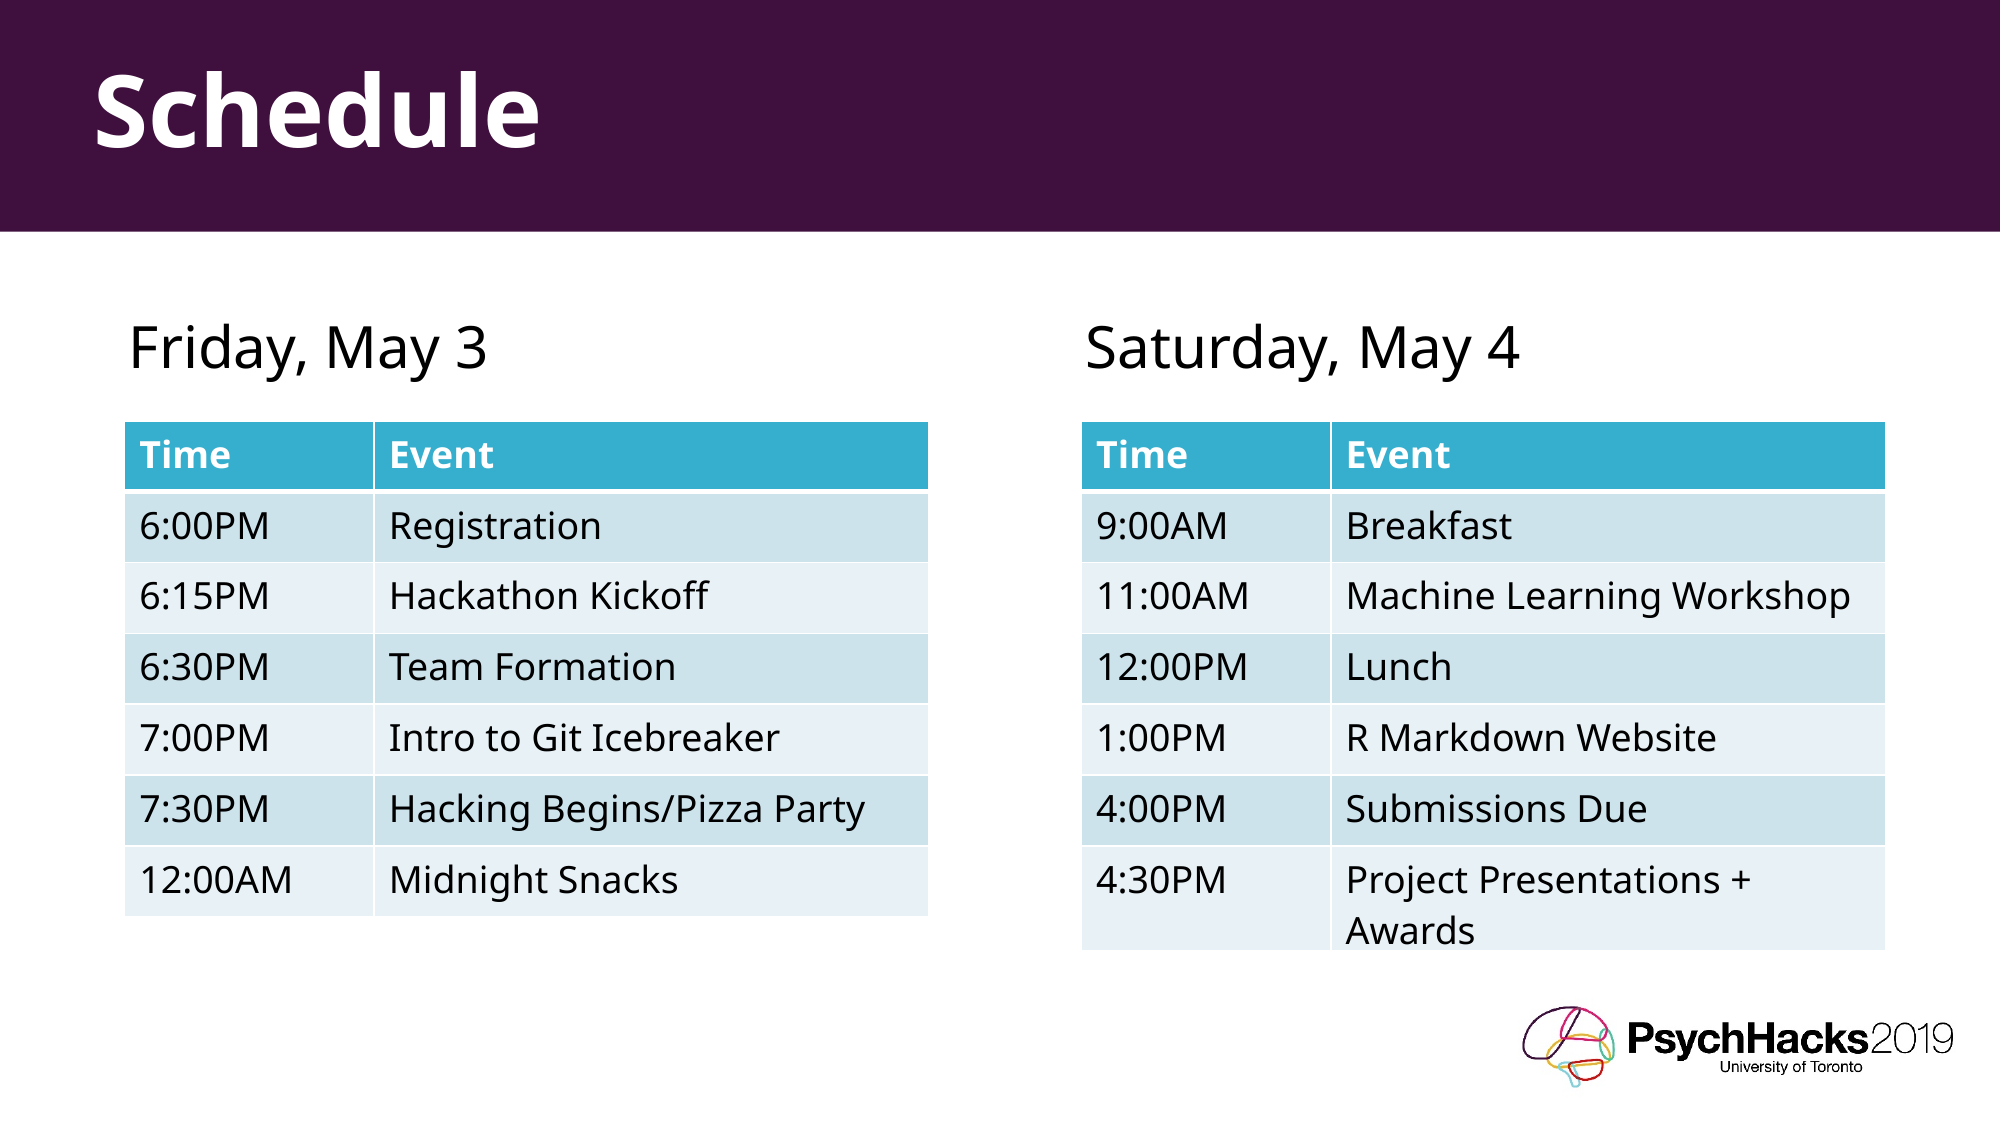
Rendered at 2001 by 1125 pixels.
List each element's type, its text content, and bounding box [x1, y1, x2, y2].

table_header Time [1082, 422, 1330, 489]
table_header Event [375, 422, 928, 489]
table_cell Submissions Due [1332, 776, 1885, 845]
table_cell 7:30PM [125, 776, 373, 845]
table_cell 4:00PM [1082, 776, 1330, 845]
table_header Time [125, 422, 373, 489]
table_cell 11:00AM [1082, 563, 1330, 633]
picture [1507, 987, 1968, 1101]
text_box Saturday, May 4 [1070, 302, 1615, 388]
table_cell 1:00PM [1082, 705, 1330, 774]
table_cell Intro to Git Icebreaker [375, 705, 928, 774]
table_cell Registration [375, 494, 928, 562]
table_cell Midnight Snacks [375, 847, 928, 916]
table_cell 12:00PM [1082, 634, 1330, 703]
table_cell Lunch [1332, 634, 1885, 703]
table_cell Hacking Begins/Pizza Party [375, 776, 928, 845]
table_cell 12:00AM [125, 847, 373, 916]
table_header Event [1332, 422, 1885, 489]
table_cell 6:15PM [125, 563, 373, 633]
table_cell R Markdown Website [1332, 705, 1885, 774]
table_cell Hackathon Kickoff [375, 563, 928, 633]
table_cell Project Presentations + Awards [1332, 847, 1885, 950]
table_cell Team Formation [375, 634, 928, 703]
table_cell 6:30PM [125, 634, 373, 703]
table_cell 4:30PM [1082, 847, 1330, 950]
text_box Schedule [78, 40, 1886, 175]
table_cell 6:00PM [125, 494, 373, 562]
text_box Friday, May 3 [114, 302, 658, 388]
table_cell 7:00PM [125, 705, 373, 774]
table_cell 9:00AM [1082, 494, 1330, 562]
table_cell Breakfast [1332, 494, 1885, 562]
table_cell Machine Learning Workshop [1332, 563, 1885, 633]
text_box [0, 0, 2000, 233]
